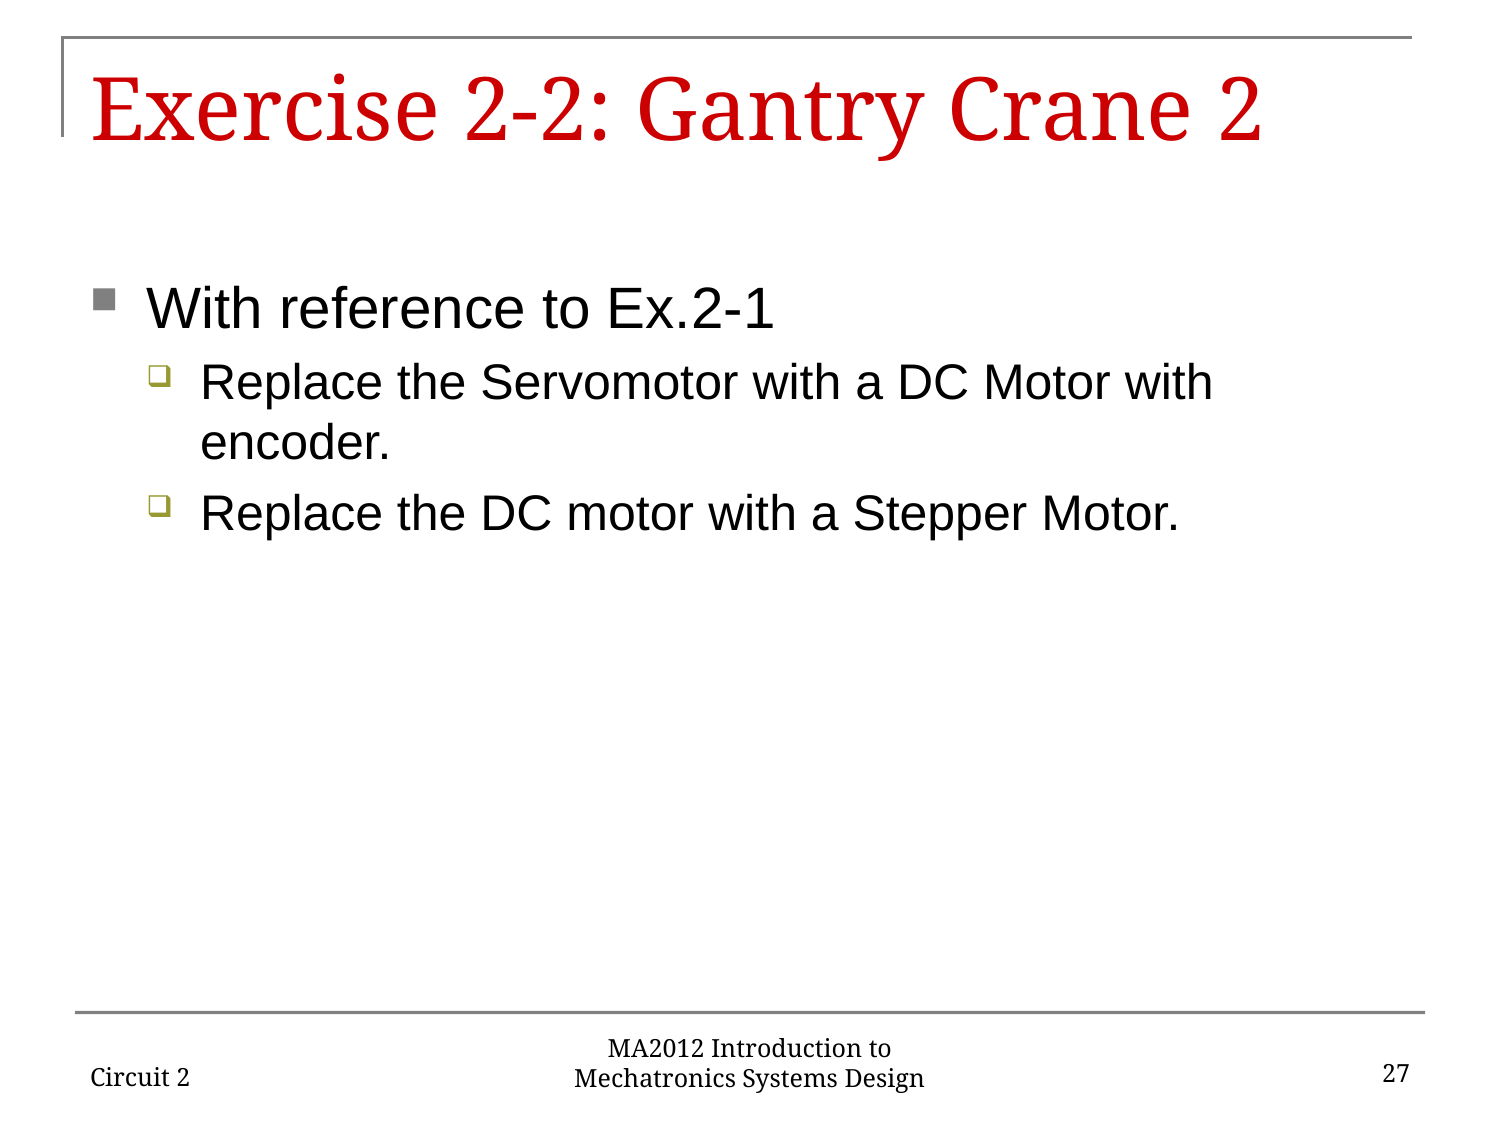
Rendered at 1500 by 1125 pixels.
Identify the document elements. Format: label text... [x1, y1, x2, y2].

list With reference to Ex.2-1 Replace the Servomotor with a DC Motor with encoder. Replace the DC motor with a Stepper Motor. [75, 262, 1425, 1006]
title Exercise 2-2: Gantry Crane 2 [75, 45, 1425, 233]
slide_number Circuit 2 [74, 1023, 426, 1100]
slide_number 27 [1074, 1023, 1426, 1100]
footer MA2012 Introduction to Mechatronics Systems Design [512, 1024, 988, 1101]
